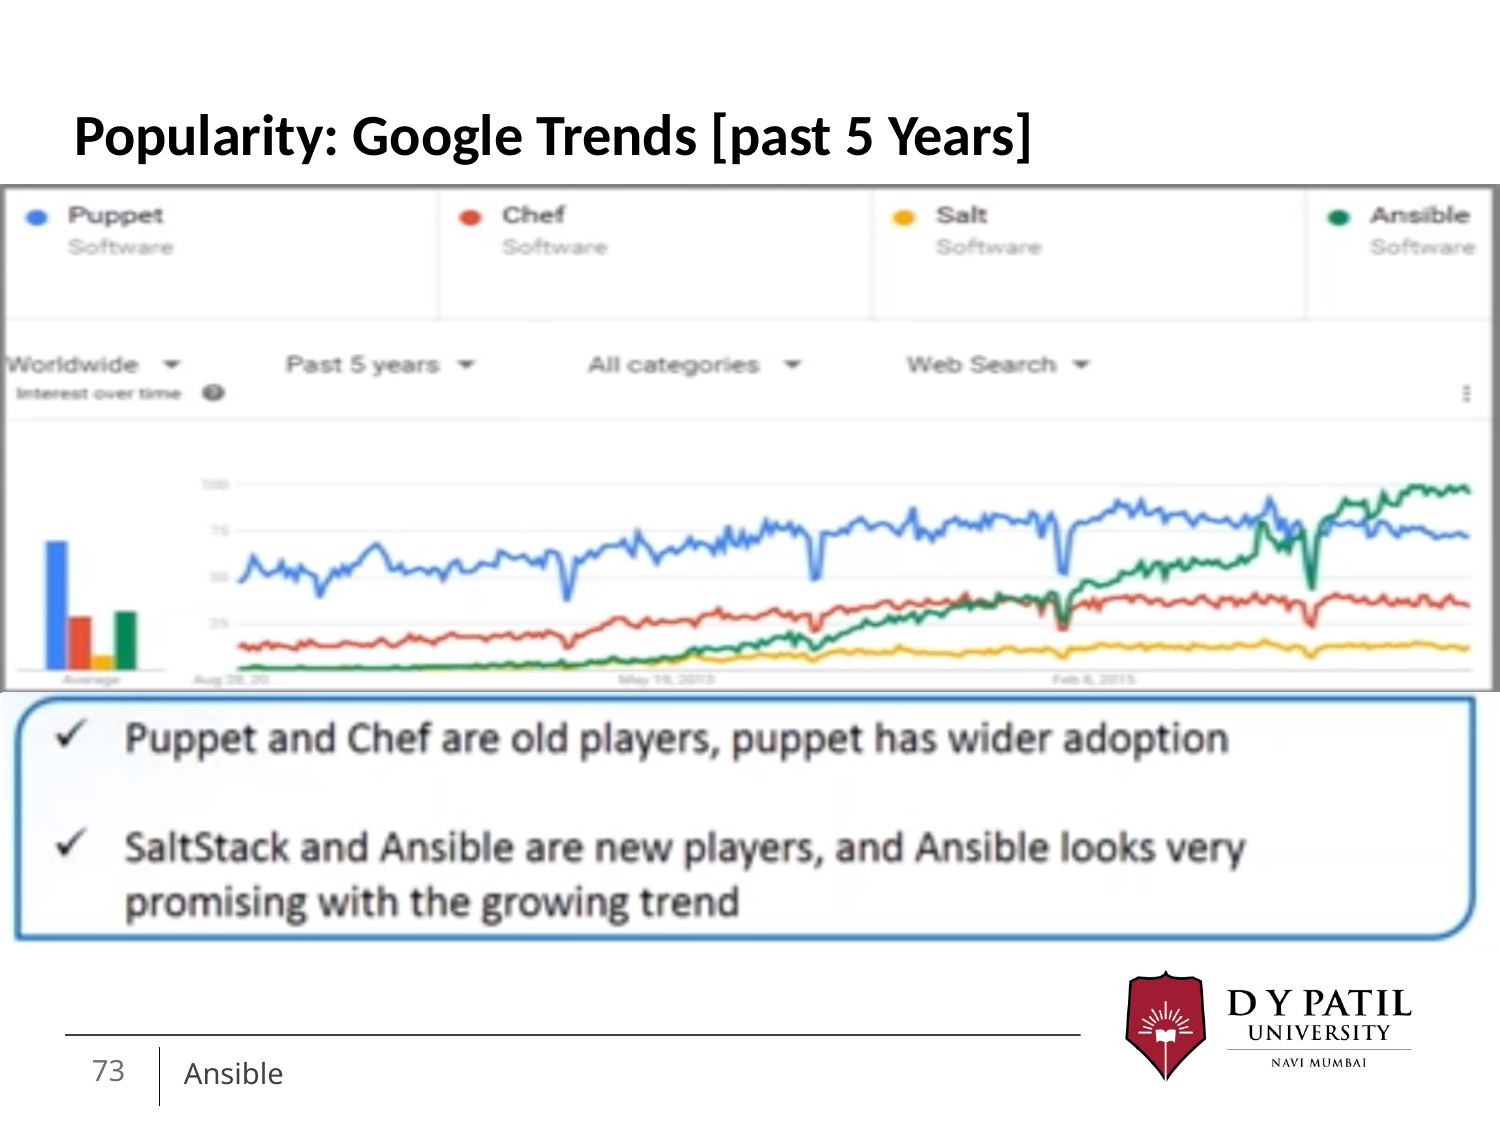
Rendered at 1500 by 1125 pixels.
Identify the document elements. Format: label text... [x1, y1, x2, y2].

picture [0, 184, 1500, 1125]
footer Ansible [168, 1042, 644, 1103]
slide_number 73 [76, 1042, 155, 1103]
text_box Popularity: Google Trends [past 5 Years] [59, 90, 1050, 175]
